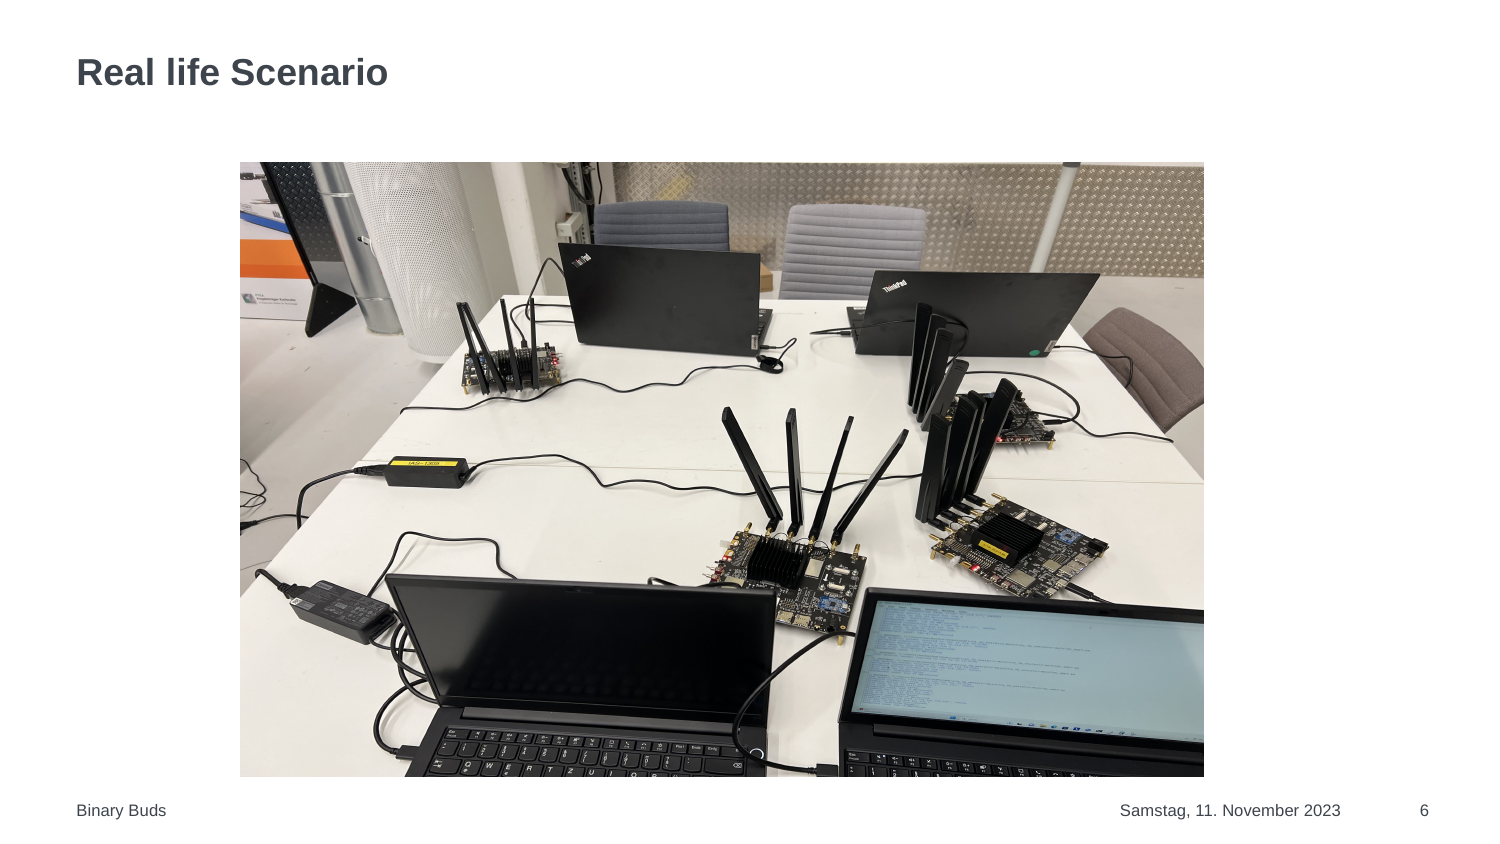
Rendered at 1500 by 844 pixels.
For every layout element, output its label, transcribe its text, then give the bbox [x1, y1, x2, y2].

slide_number 6 [1392, 799, 1430, 821]
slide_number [1119, 799, 1360, 844]
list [239, 163, 1204, 777]
footer Binary Buds [76, 799, 1072, 821]
title Real life Scenario [76, 53, 1430, 95]
